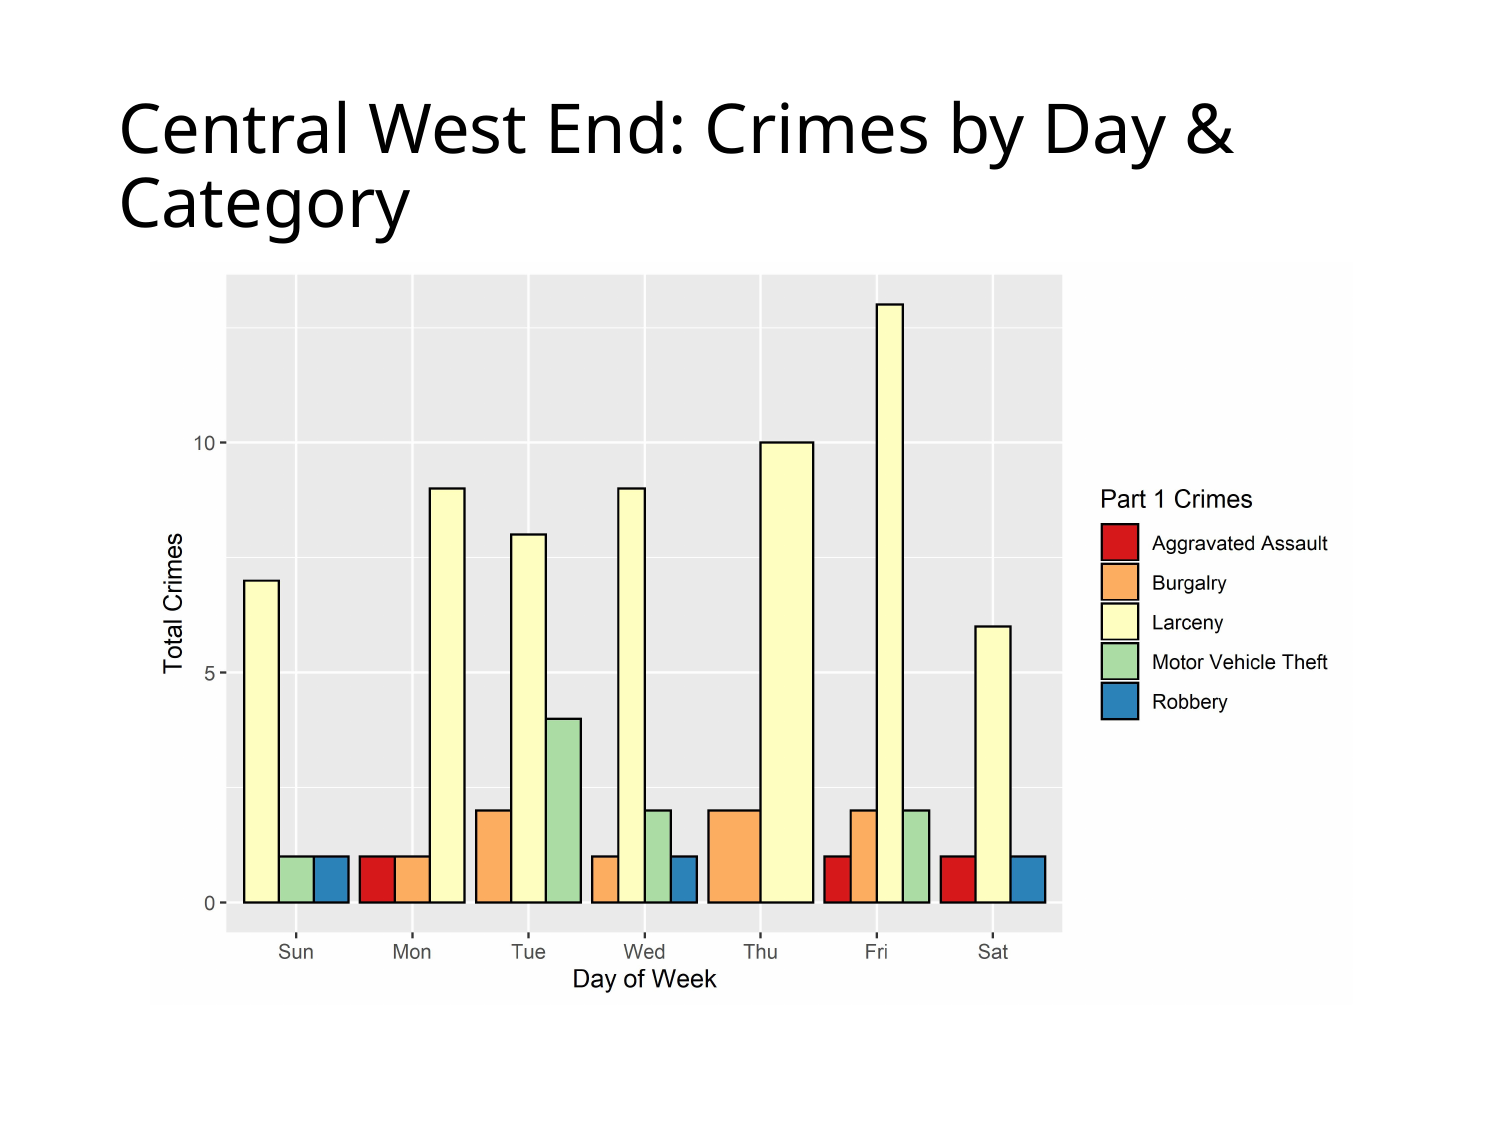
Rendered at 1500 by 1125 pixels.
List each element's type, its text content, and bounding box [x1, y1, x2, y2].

picture [149, 262, 1353, 1005]
title Central West End: Crimes by Day & Category [103, 59, 1397, 278]
